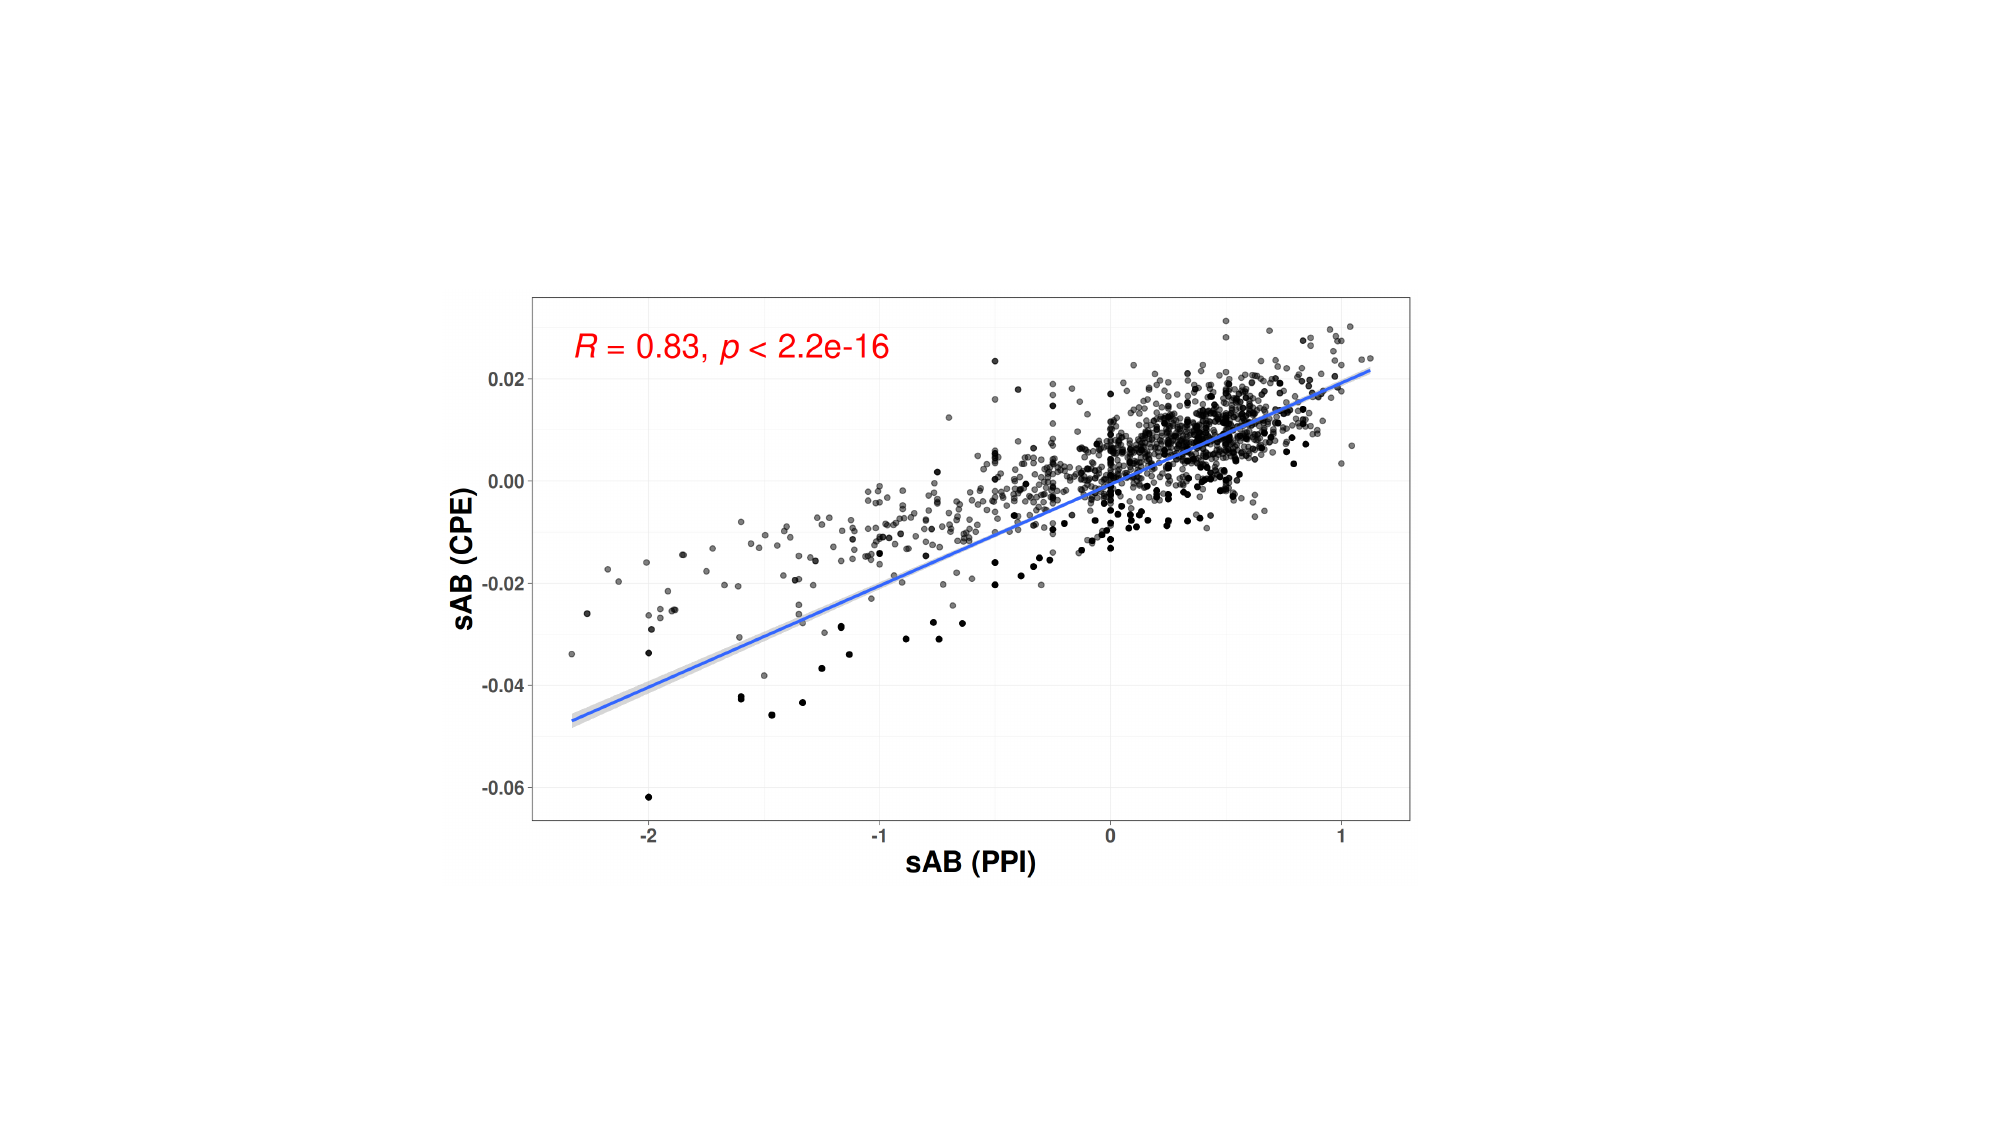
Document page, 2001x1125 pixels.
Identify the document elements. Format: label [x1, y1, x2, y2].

picture [442, 289, 1418, 886]
